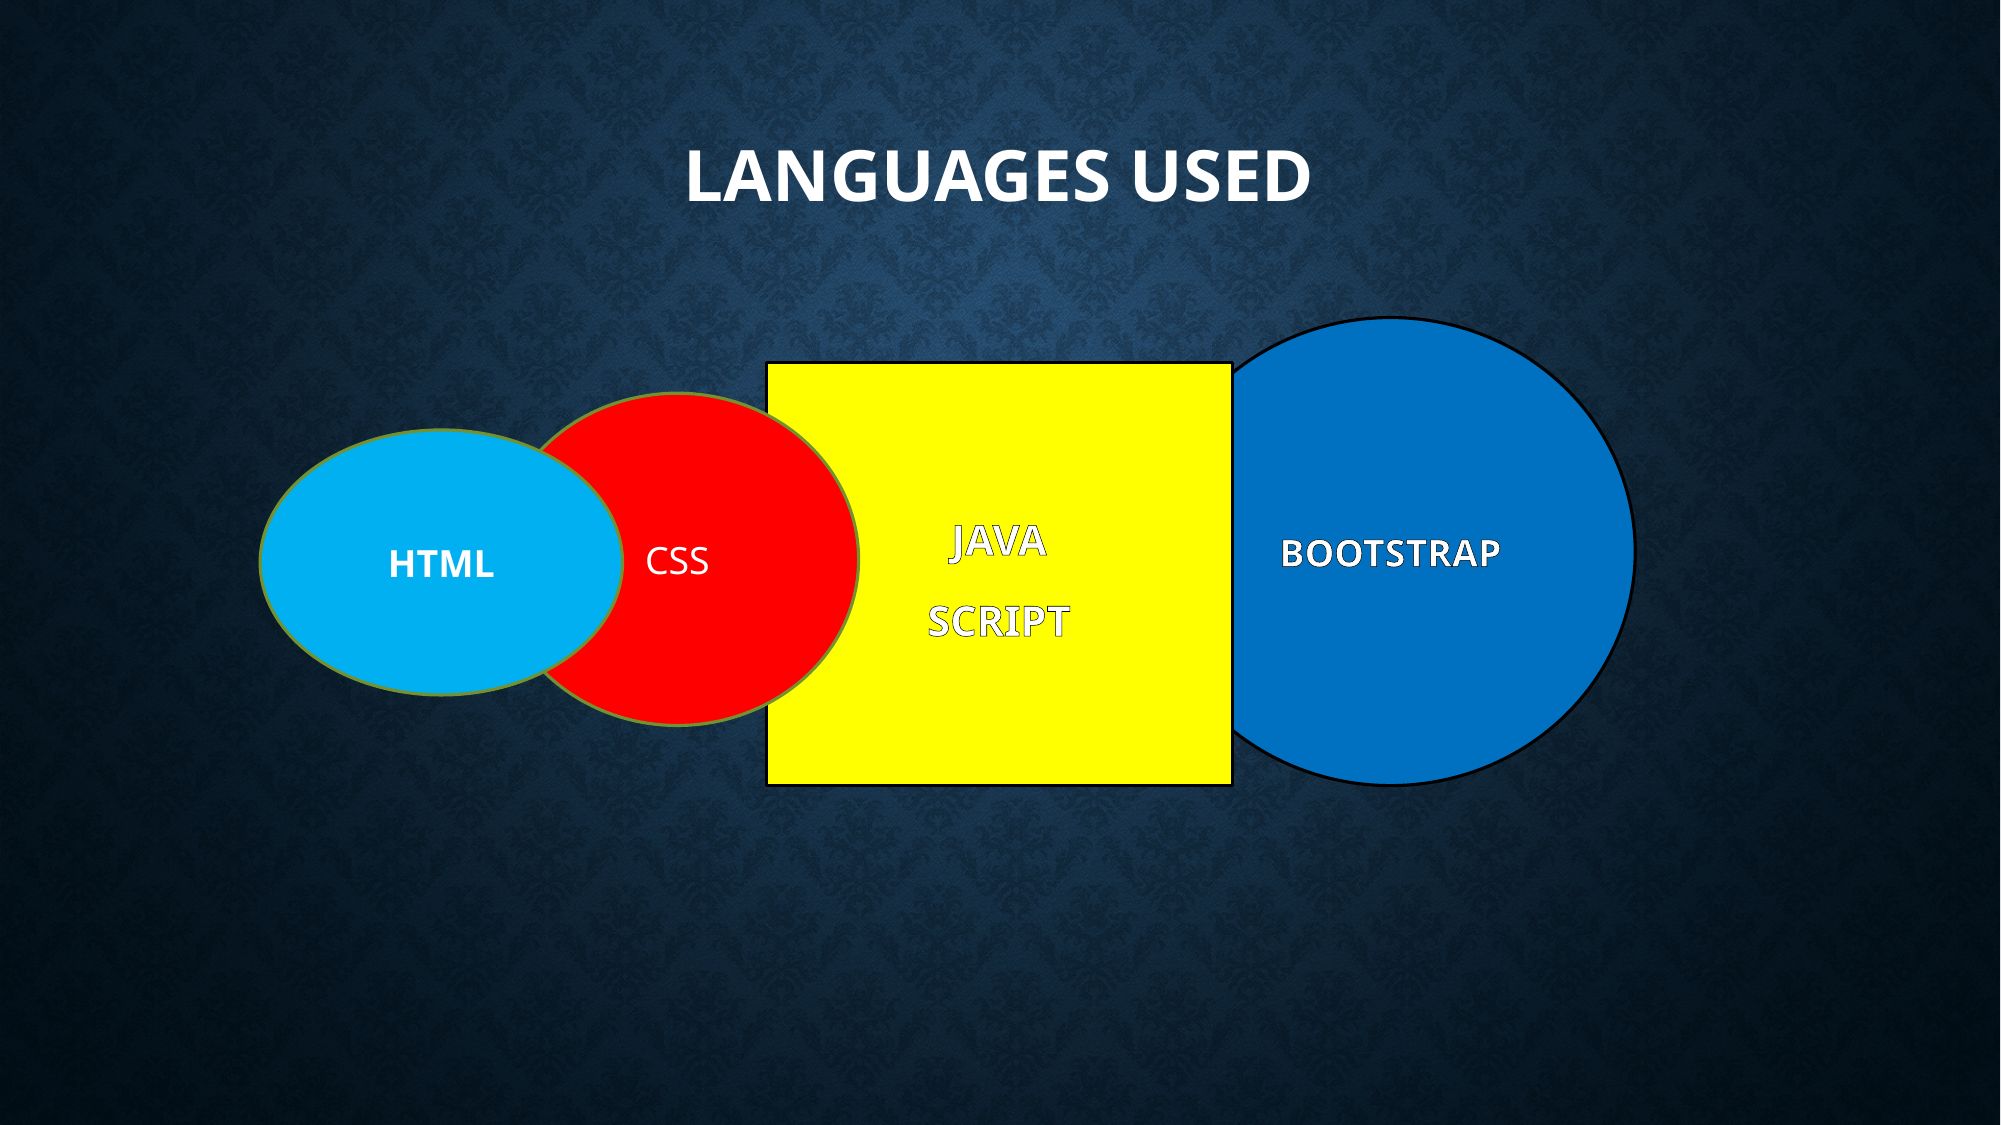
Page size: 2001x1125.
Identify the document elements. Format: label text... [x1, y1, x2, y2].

text_box BOOTSTRAP [1234, 315, 1637, 788]
title LANGUAGES USED [149, 99, 1849, 258]
list JAVA SCRIPT [765, 361, 1234, 787]
text_box CSS [539, 391, 861, 728]
text_box HTML [258, 428, 625, 697]
